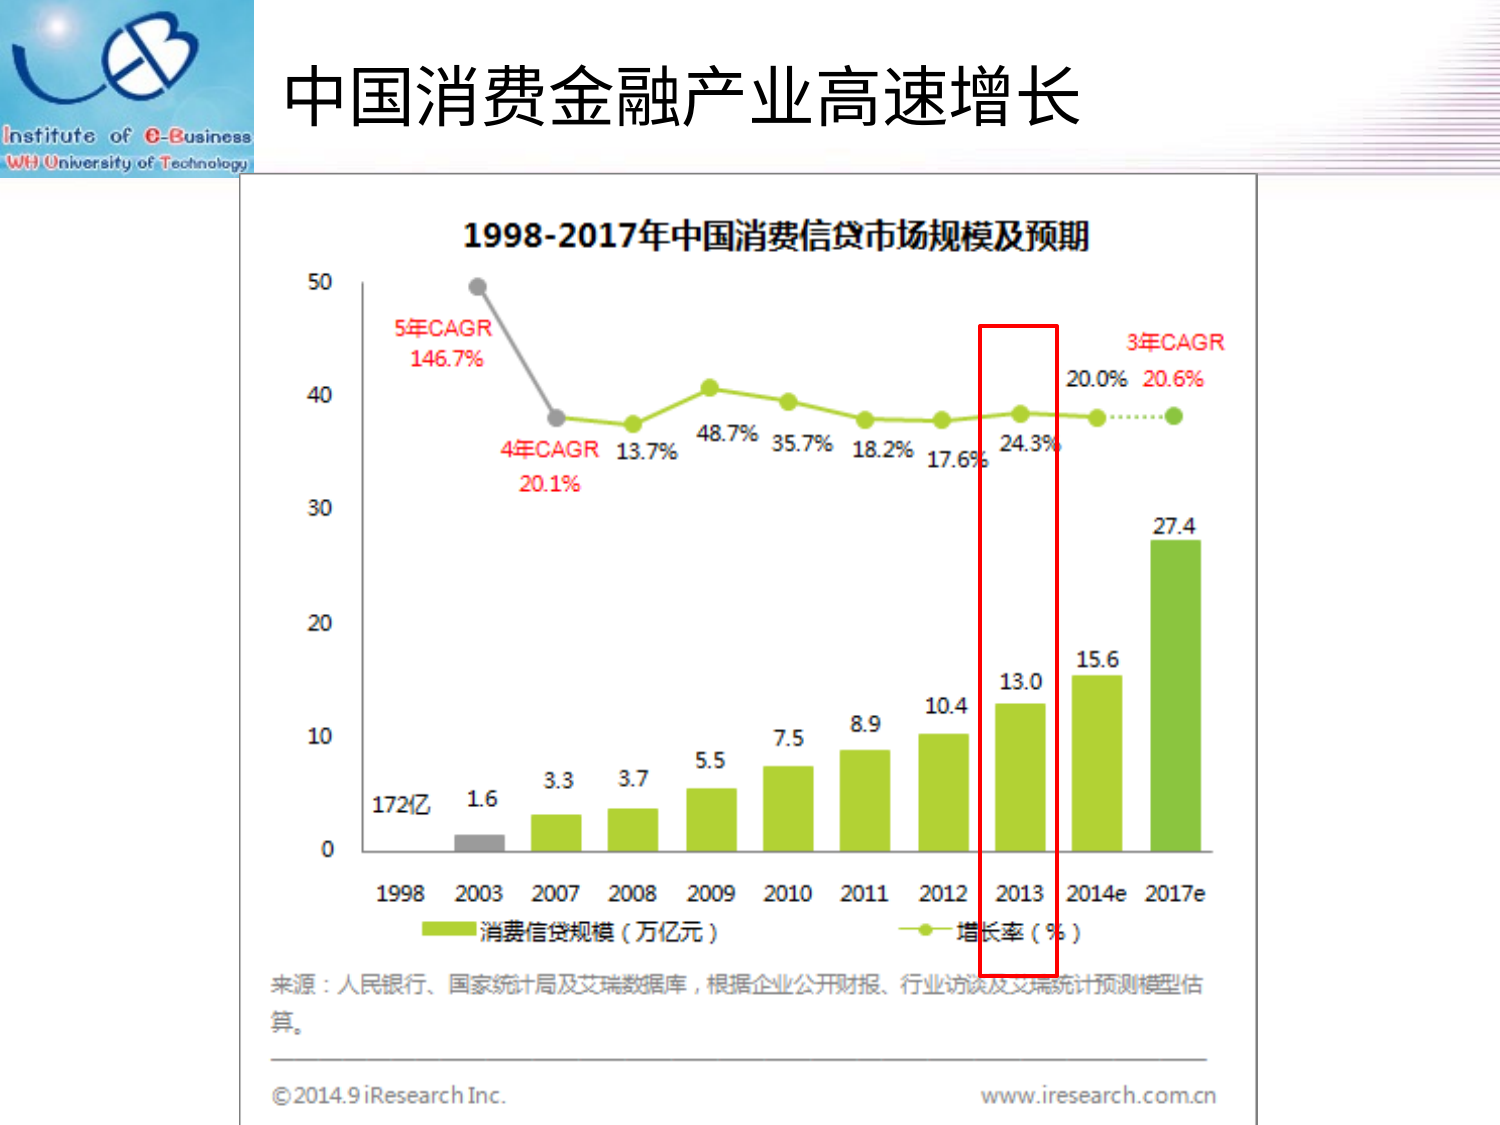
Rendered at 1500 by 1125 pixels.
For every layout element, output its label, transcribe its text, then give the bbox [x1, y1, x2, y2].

picture [0, 0, 1500, 1125]
title 中国消费金融产业高速增长 [266, 19, 1376, 172]
